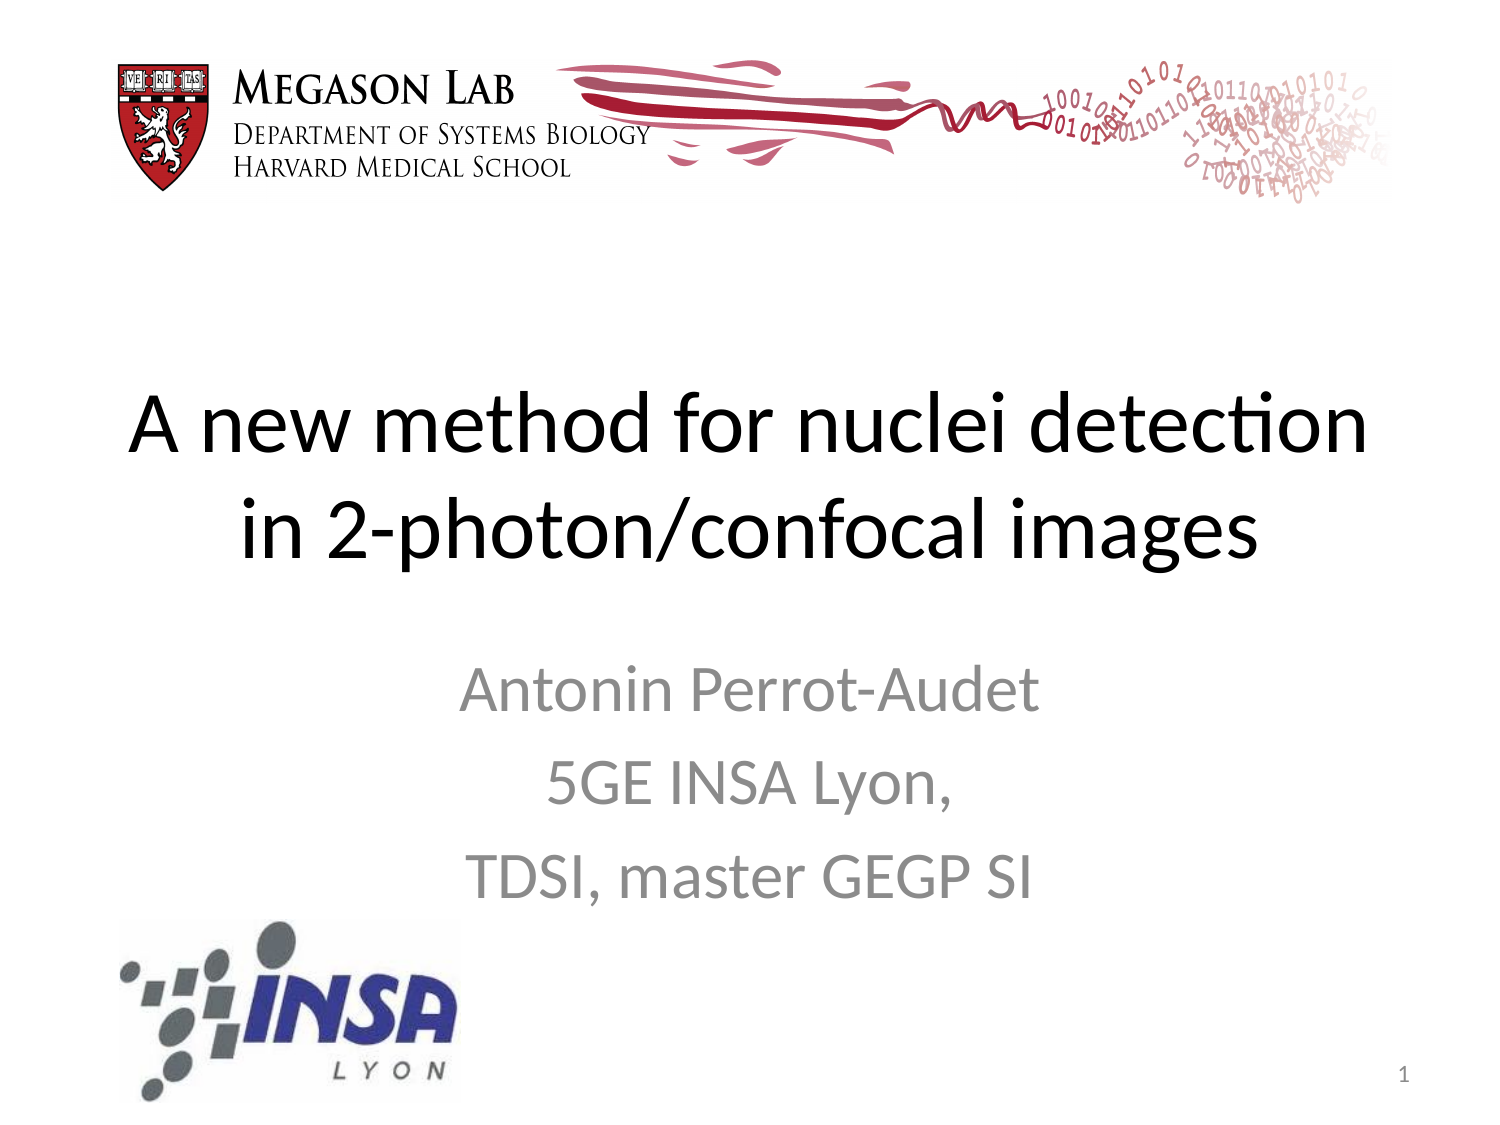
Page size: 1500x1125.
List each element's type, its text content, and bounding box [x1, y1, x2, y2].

picture [119, 919, 461, 1103]
title A new method for nuclei detection in 2-photon/confocal images [112, 349, 1388, 591]
slide_number 1 [1074, 1042, 1425, 1103]
subtitle Antonin Perrot-Audet 5GE INSA Lyon, TDSI, master GEGP SI [225, 637, 1275, 925]
picture [110, 59, 1392, 204]
